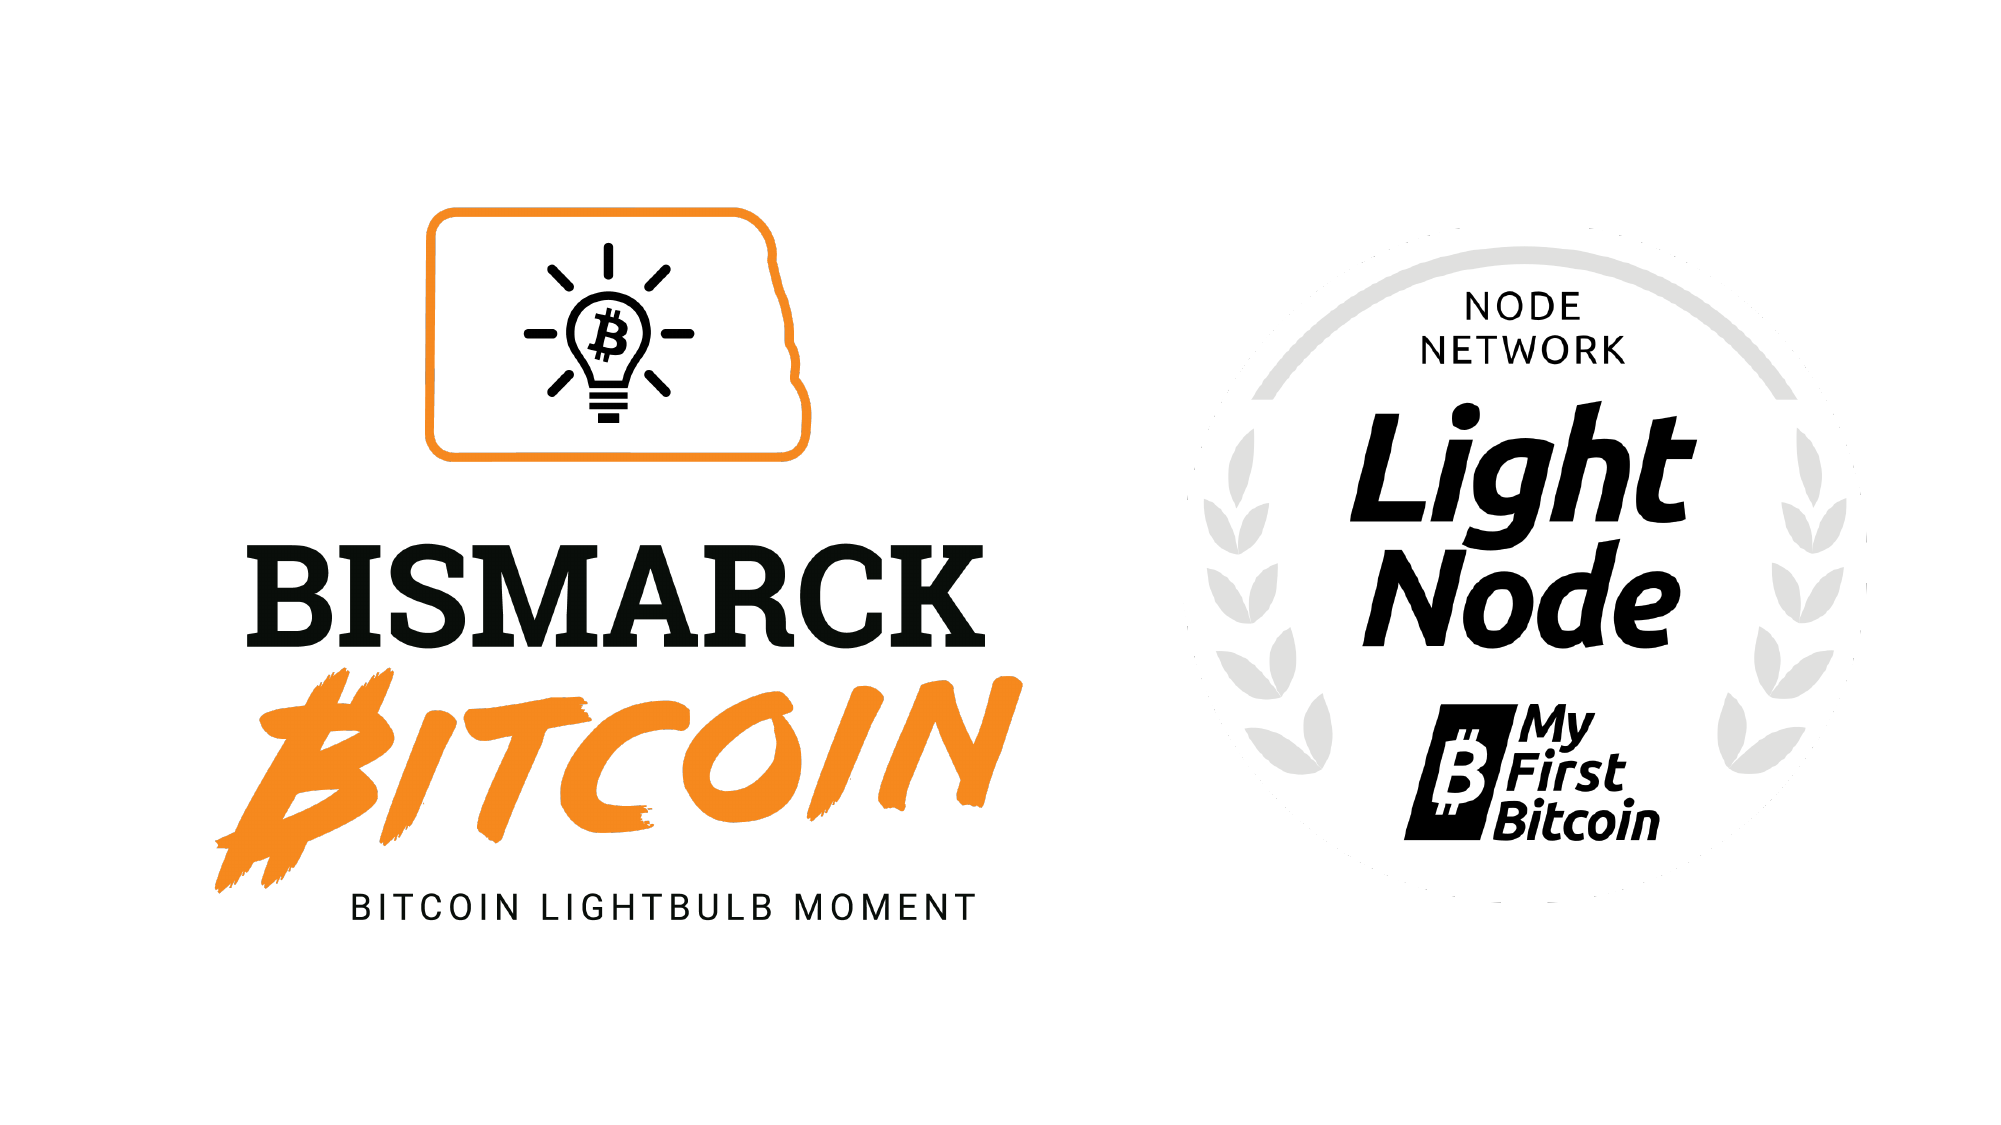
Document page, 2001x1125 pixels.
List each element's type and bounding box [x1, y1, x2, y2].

picture [43, 56, 1867, 1072]
